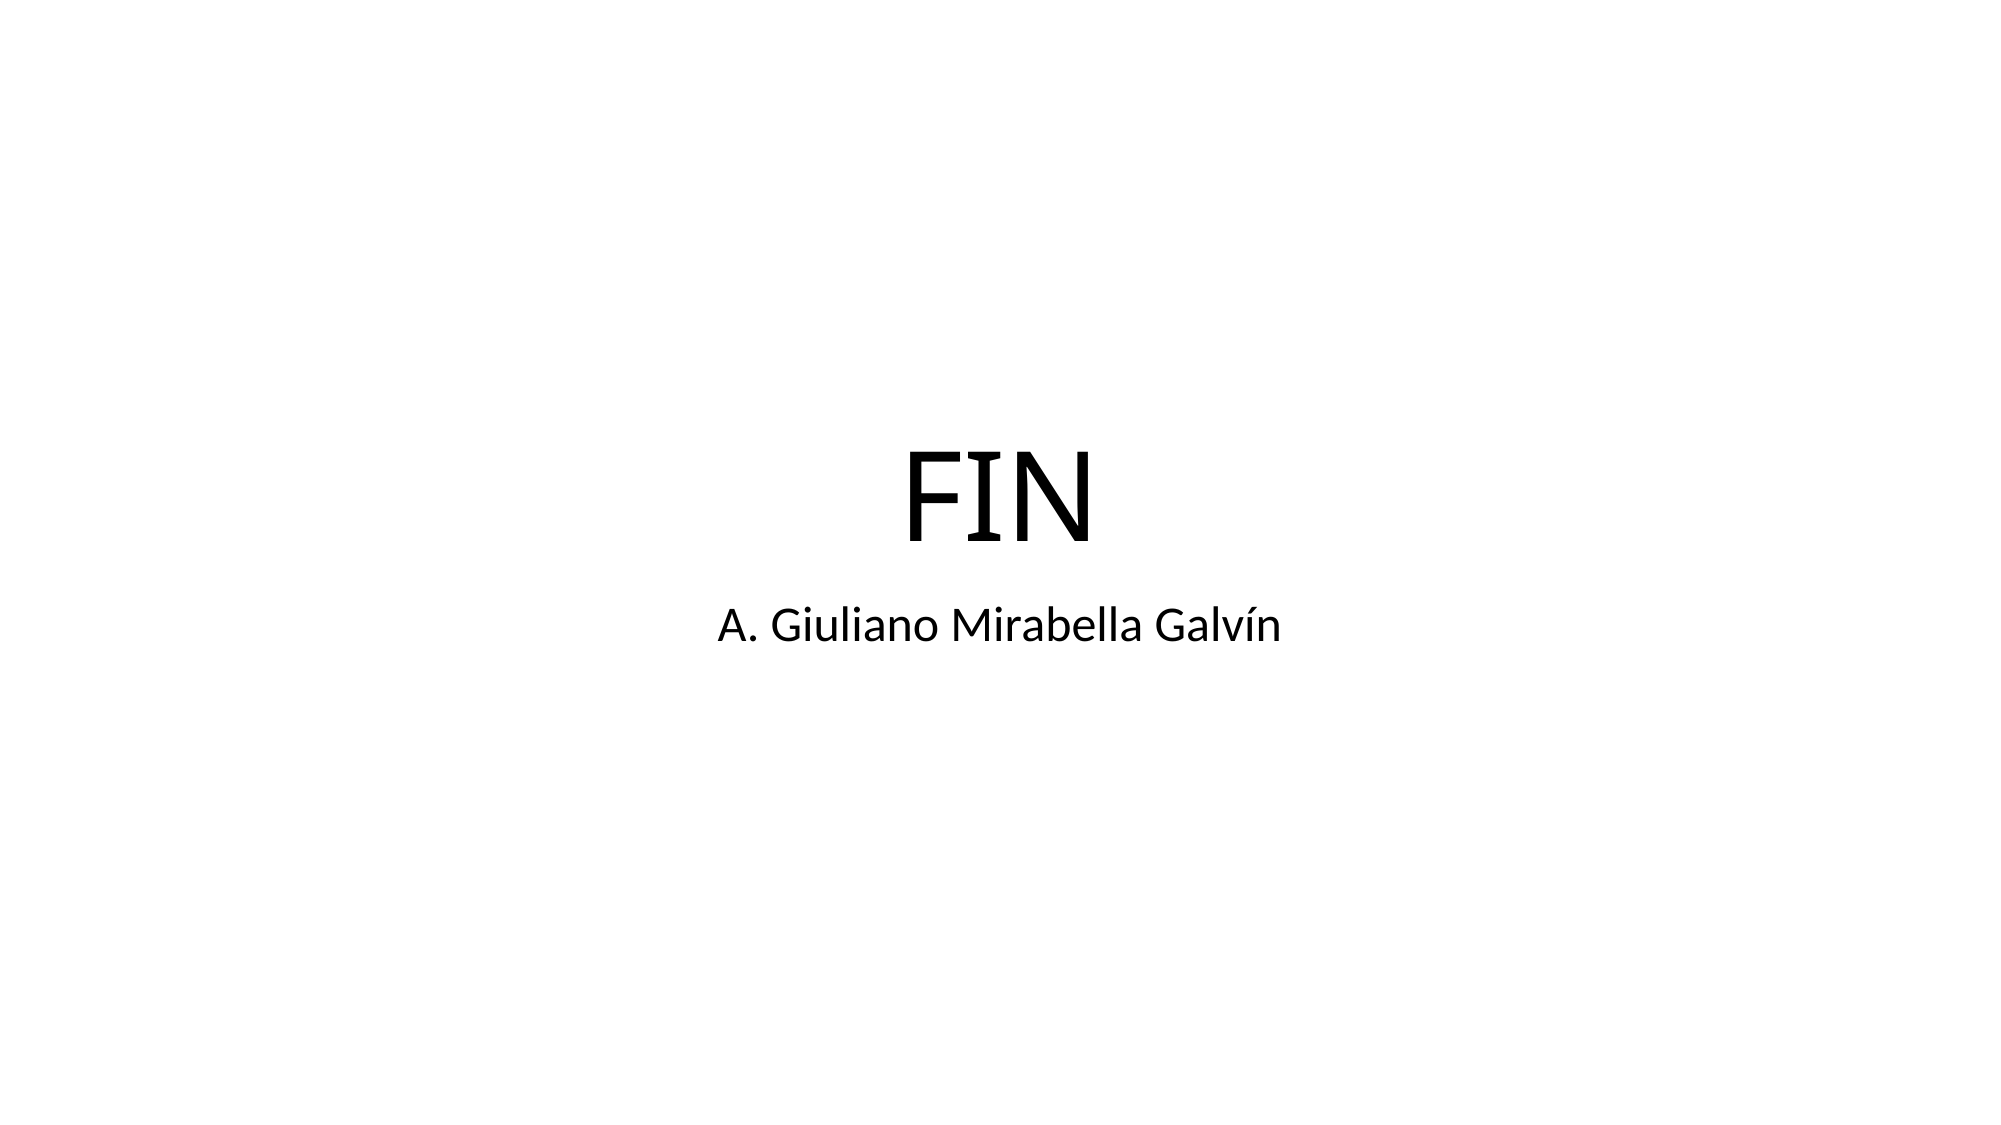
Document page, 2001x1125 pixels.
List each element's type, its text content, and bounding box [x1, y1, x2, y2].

title FIN [249, 184, 1750, 576]
subtitle A. Giuliano Mirabella Galvín [249, 590, 1750, 863]
